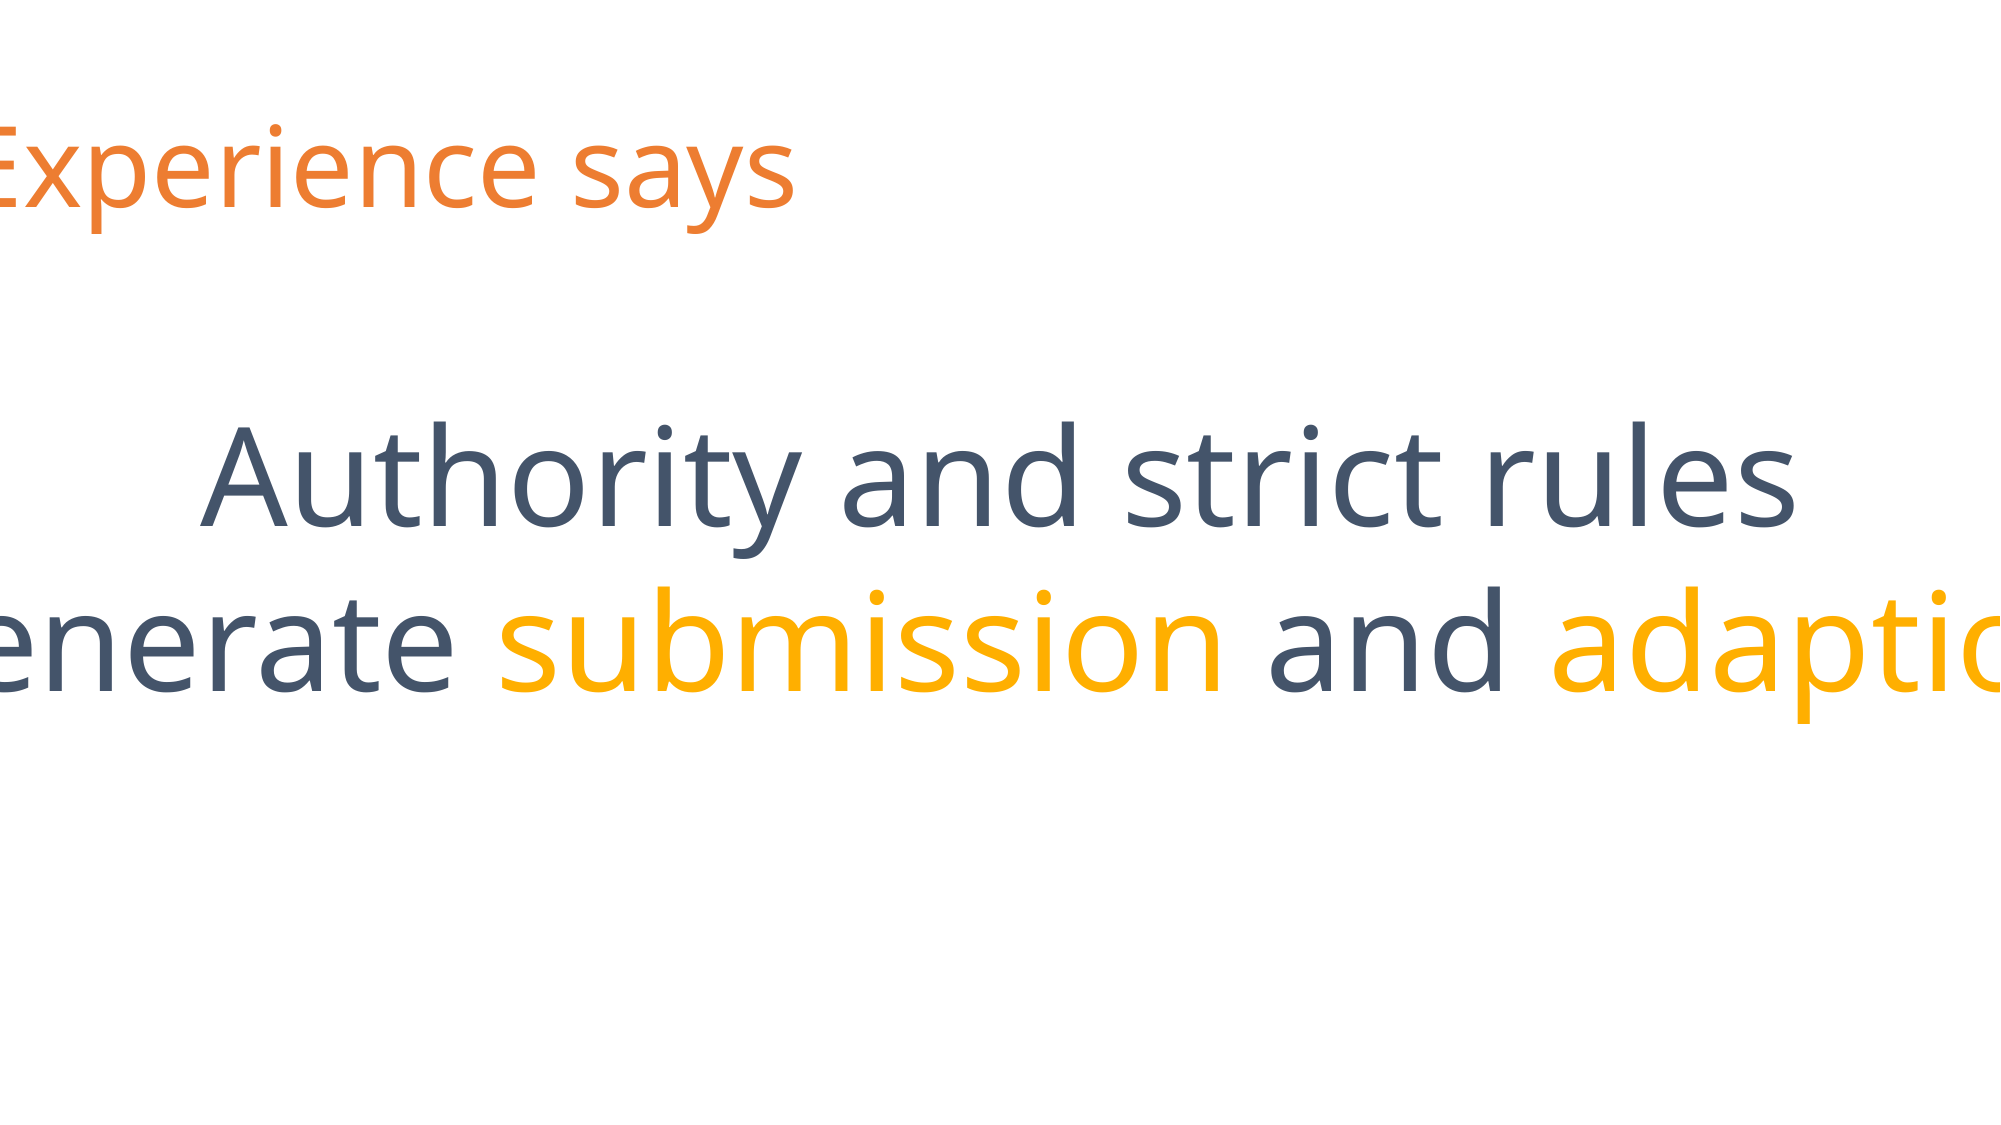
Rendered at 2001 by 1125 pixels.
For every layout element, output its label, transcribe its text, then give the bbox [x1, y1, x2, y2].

text_box Experience says [0, 87, 814, 237]
text_box Authority and strict rules generate submission and adaption [0, 381, 2000, 727]
